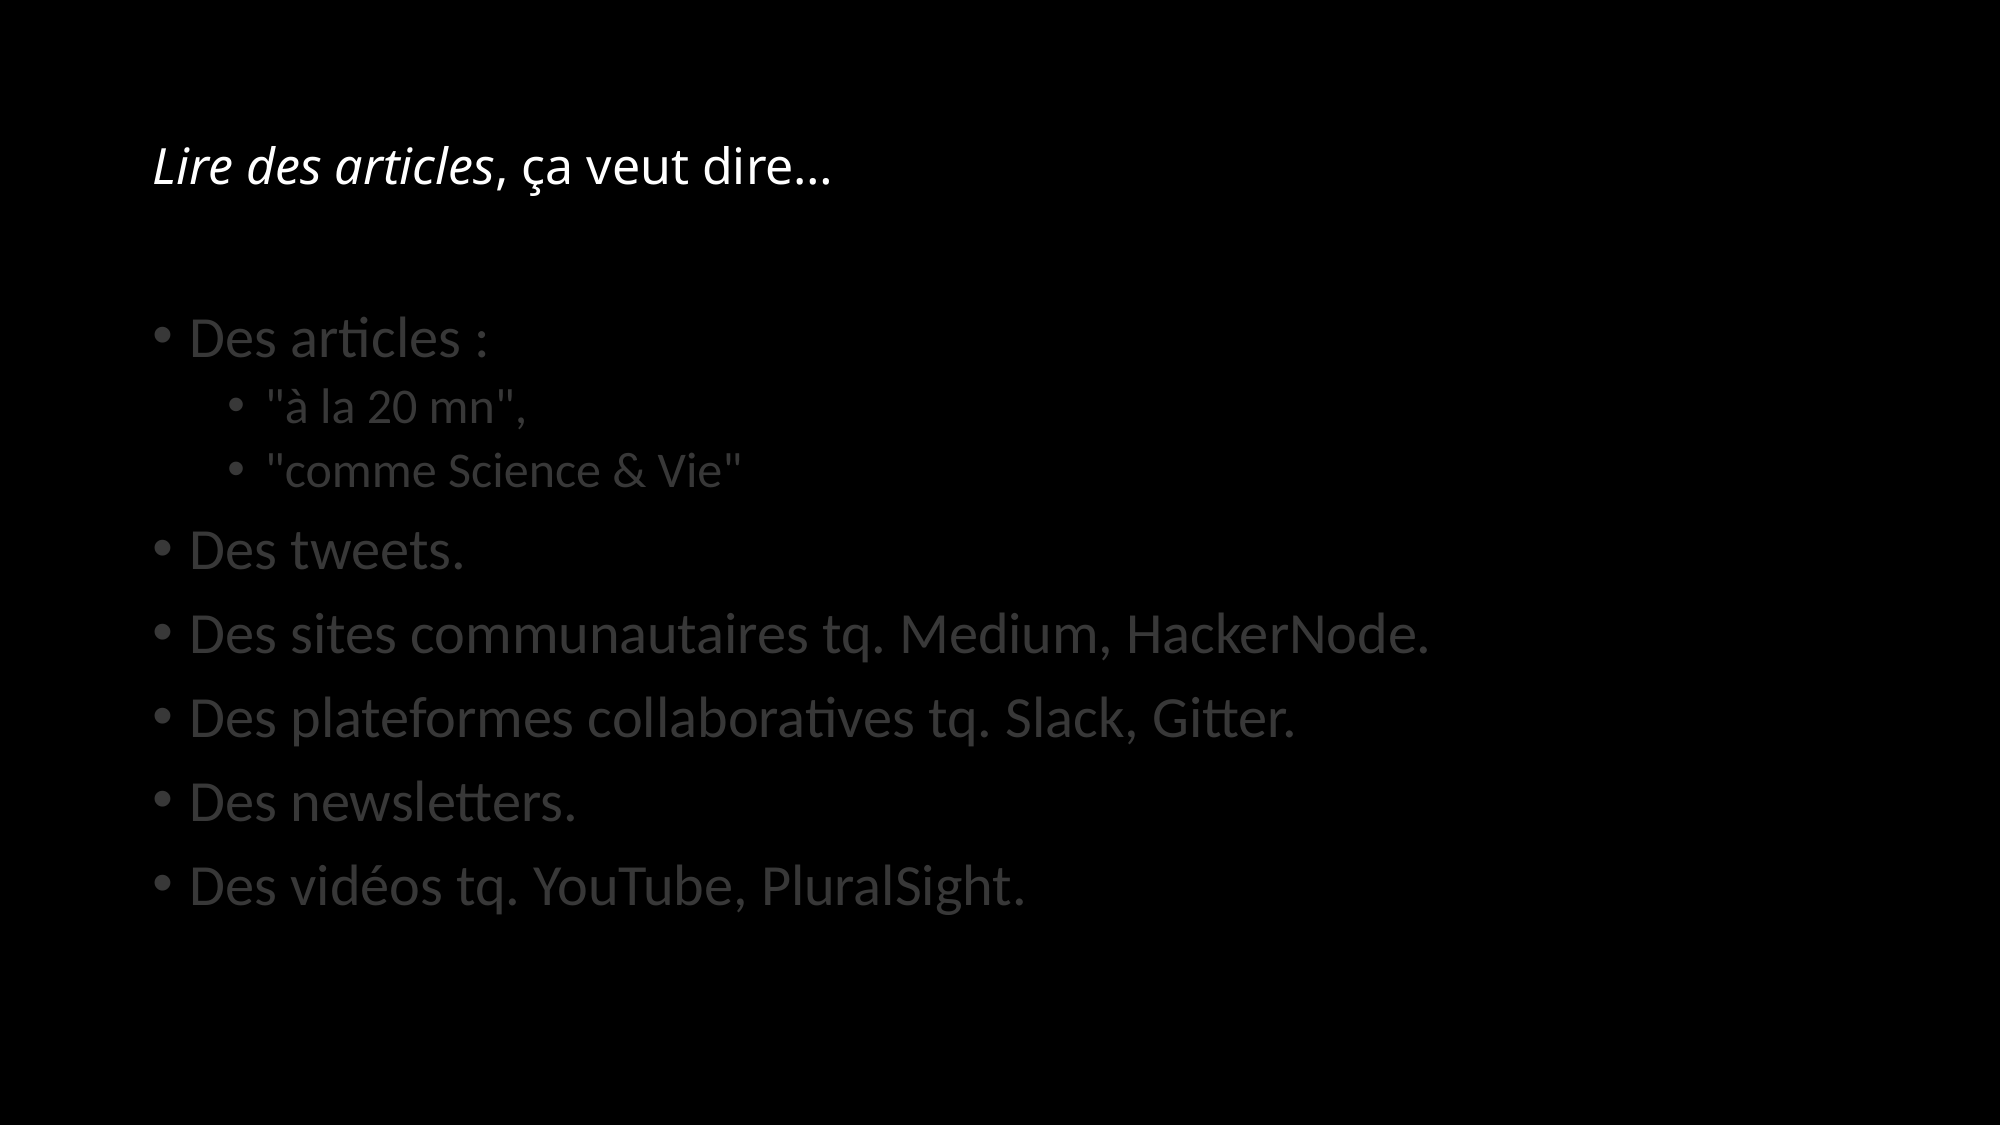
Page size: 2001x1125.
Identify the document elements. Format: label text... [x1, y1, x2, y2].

list Des articles : "à la 20 mn", "comme Science & Vie" Des tweets. Des sites communautaires tq. Medium, HackerNode. Des plateformes collaboratives tq. Slack, Gitter. Des newsletters. Des vidéos tq. YouTube, PluralSight. [137, 299, 1863, 1014]
title Lire des articles, ça veut dire… [137, 59, 1863, 278]
